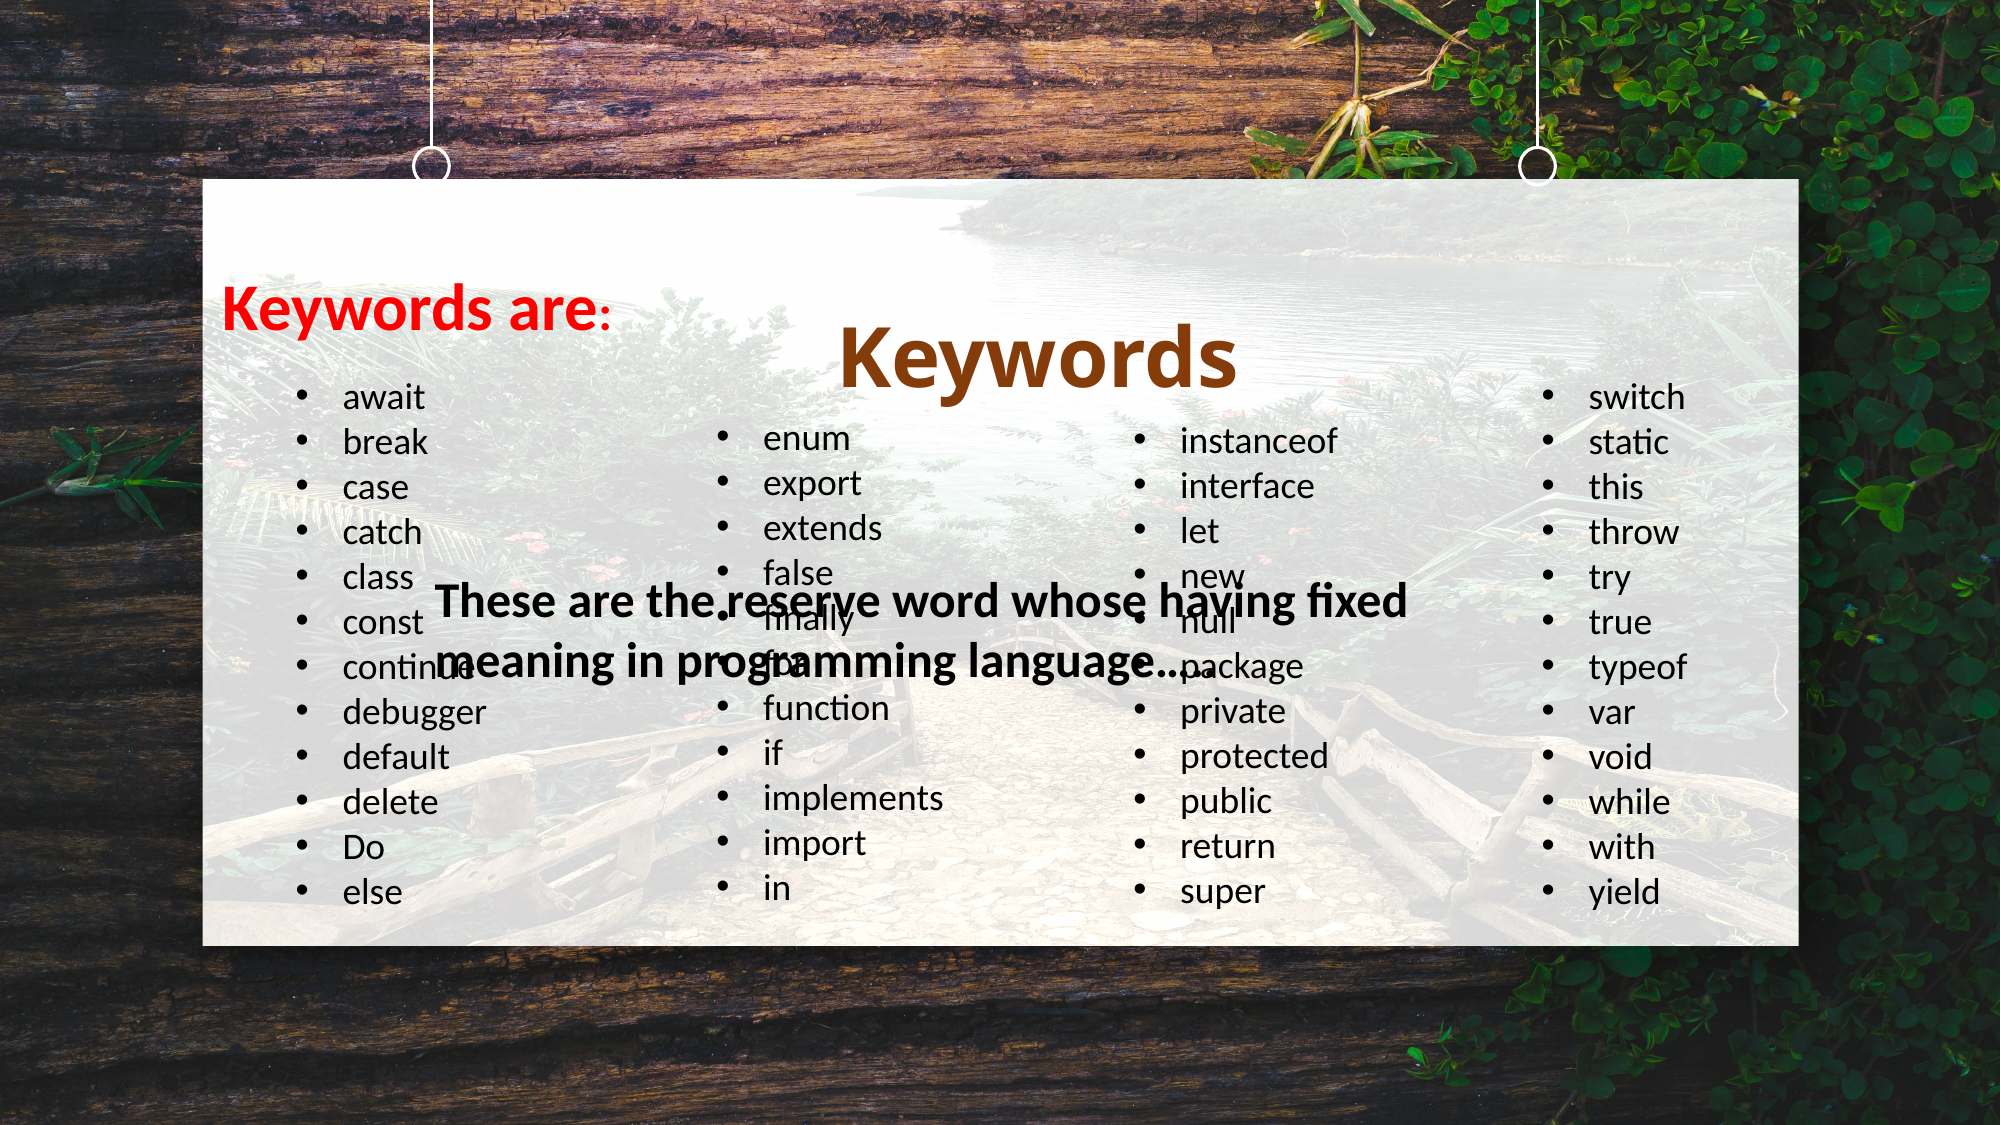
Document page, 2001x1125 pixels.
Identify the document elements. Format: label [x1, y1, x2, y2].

text_box [419, 296, 1603, 697]
picture [0, 0, 2000, 1125]
text_box [202, 0, 1799, 946]
